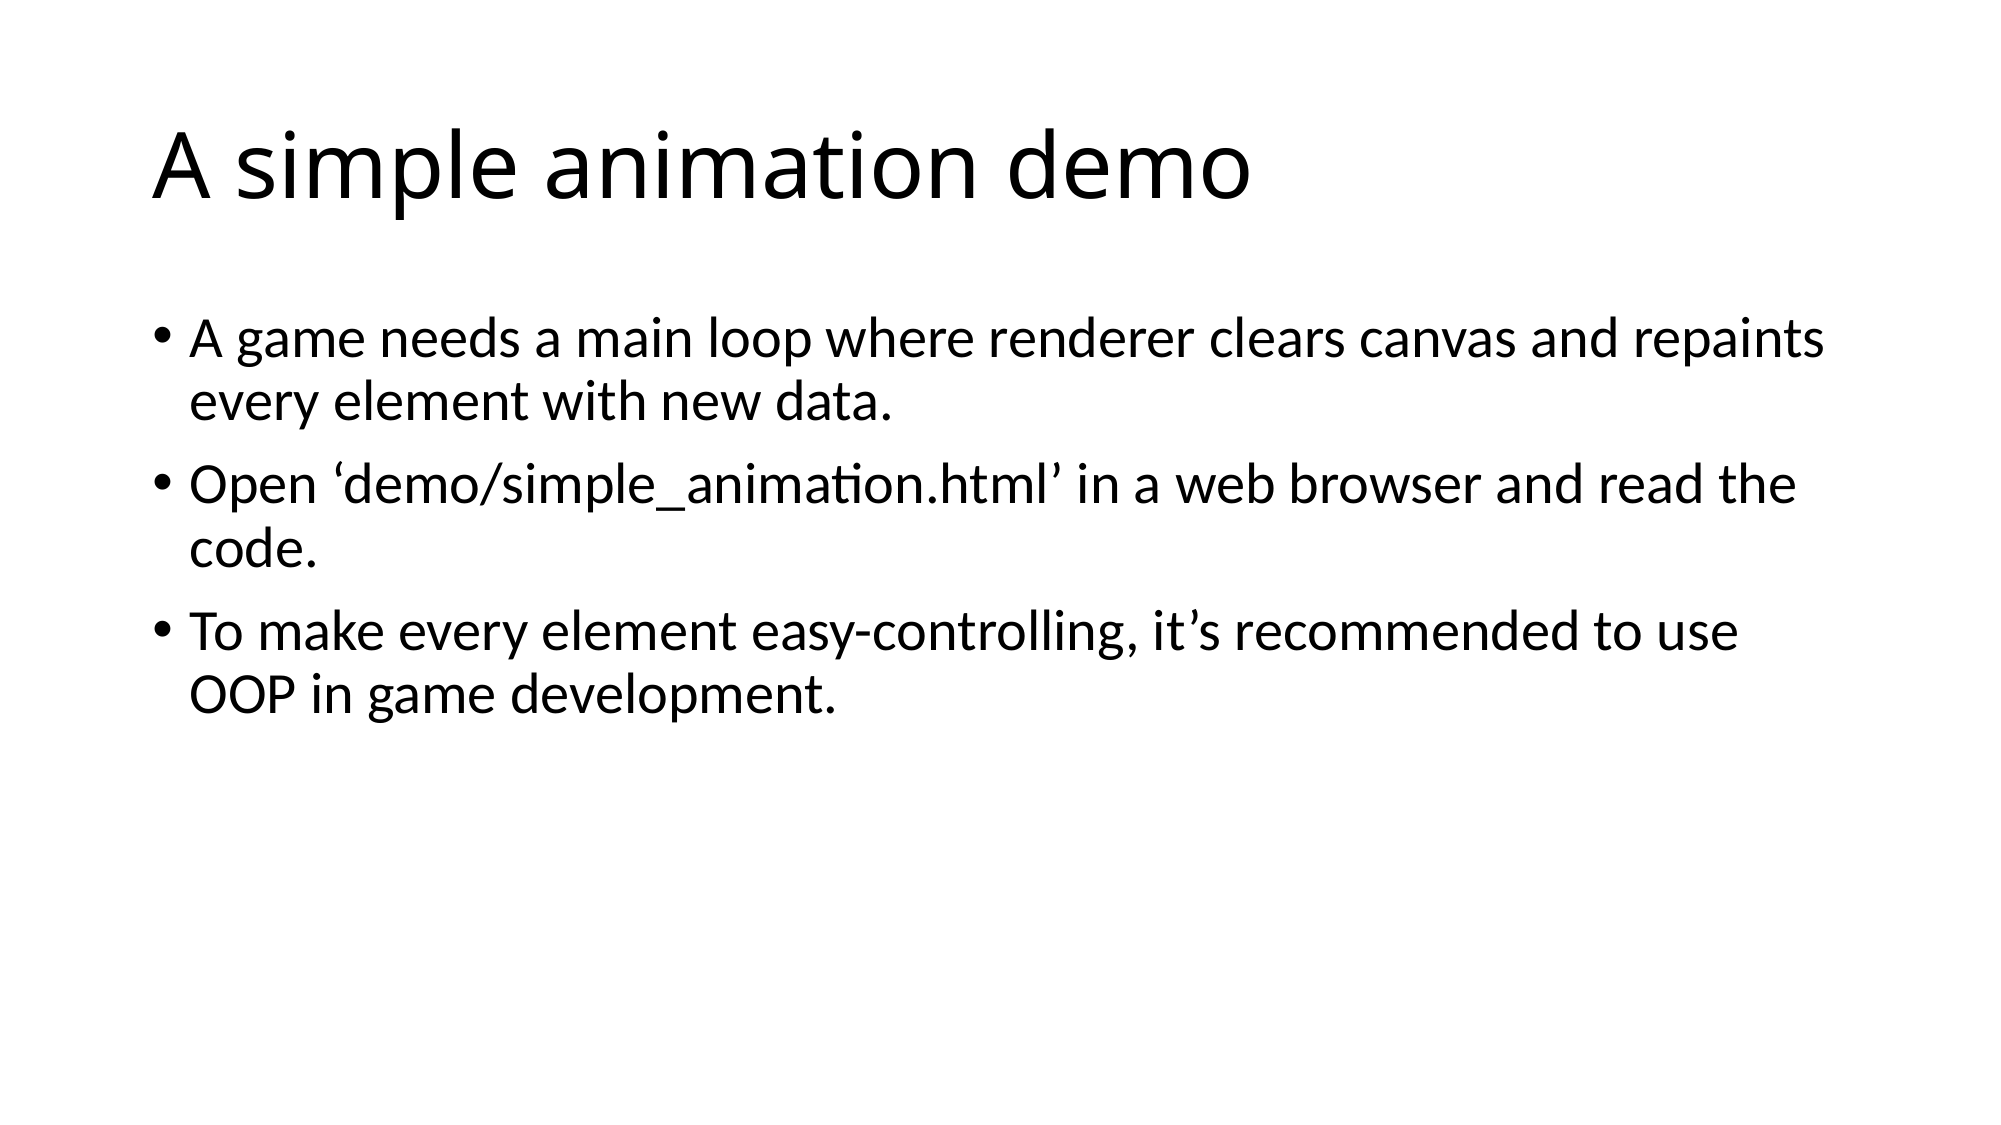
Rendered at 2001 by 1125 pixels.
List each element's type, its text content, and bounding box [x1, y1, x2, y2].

list A game needs a main loop where renderer clears canvas and repaints every element with new data. Open ‘demo/simple_animation.html’ in a web browser and read the code. To make every element easy-controlling, it’s recommended to use OOP in game development. [137, 299, 1863, 1014]
title A simple animation demo [137, 59, 1863, 278]
